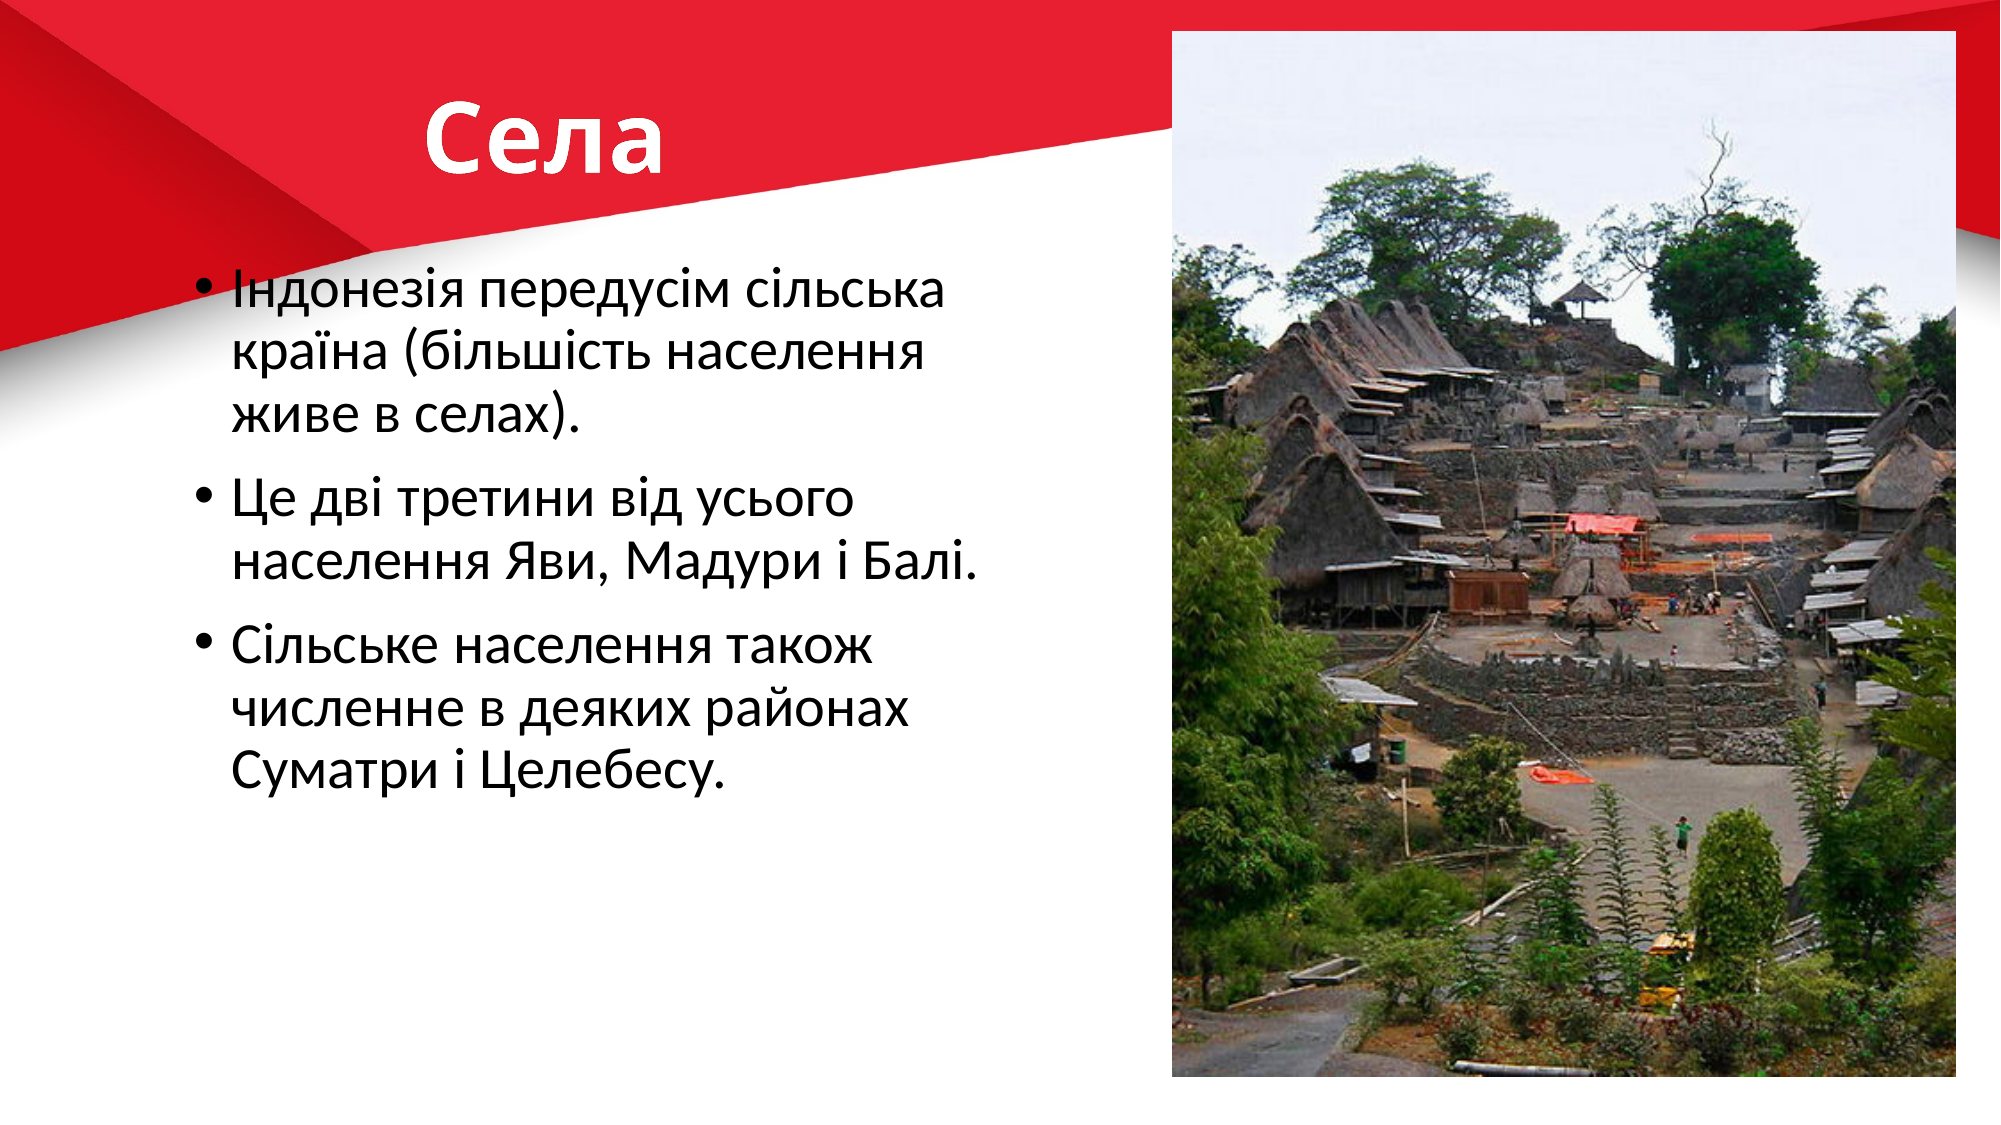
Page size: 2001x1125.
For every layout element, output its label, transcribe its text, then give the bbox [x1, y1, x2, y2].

picture [0, 0, 2000, 1125]
list Індонезія передусім сільська країна (більшість населення живе в селах). Це дві третини від усього населення Яви, Мадури і Балі. Сільське населення також численне в деяких районах Суматри і Целебесу. [178, 249, 1001, 1014]
title Села [137, 32, 952, 250]
